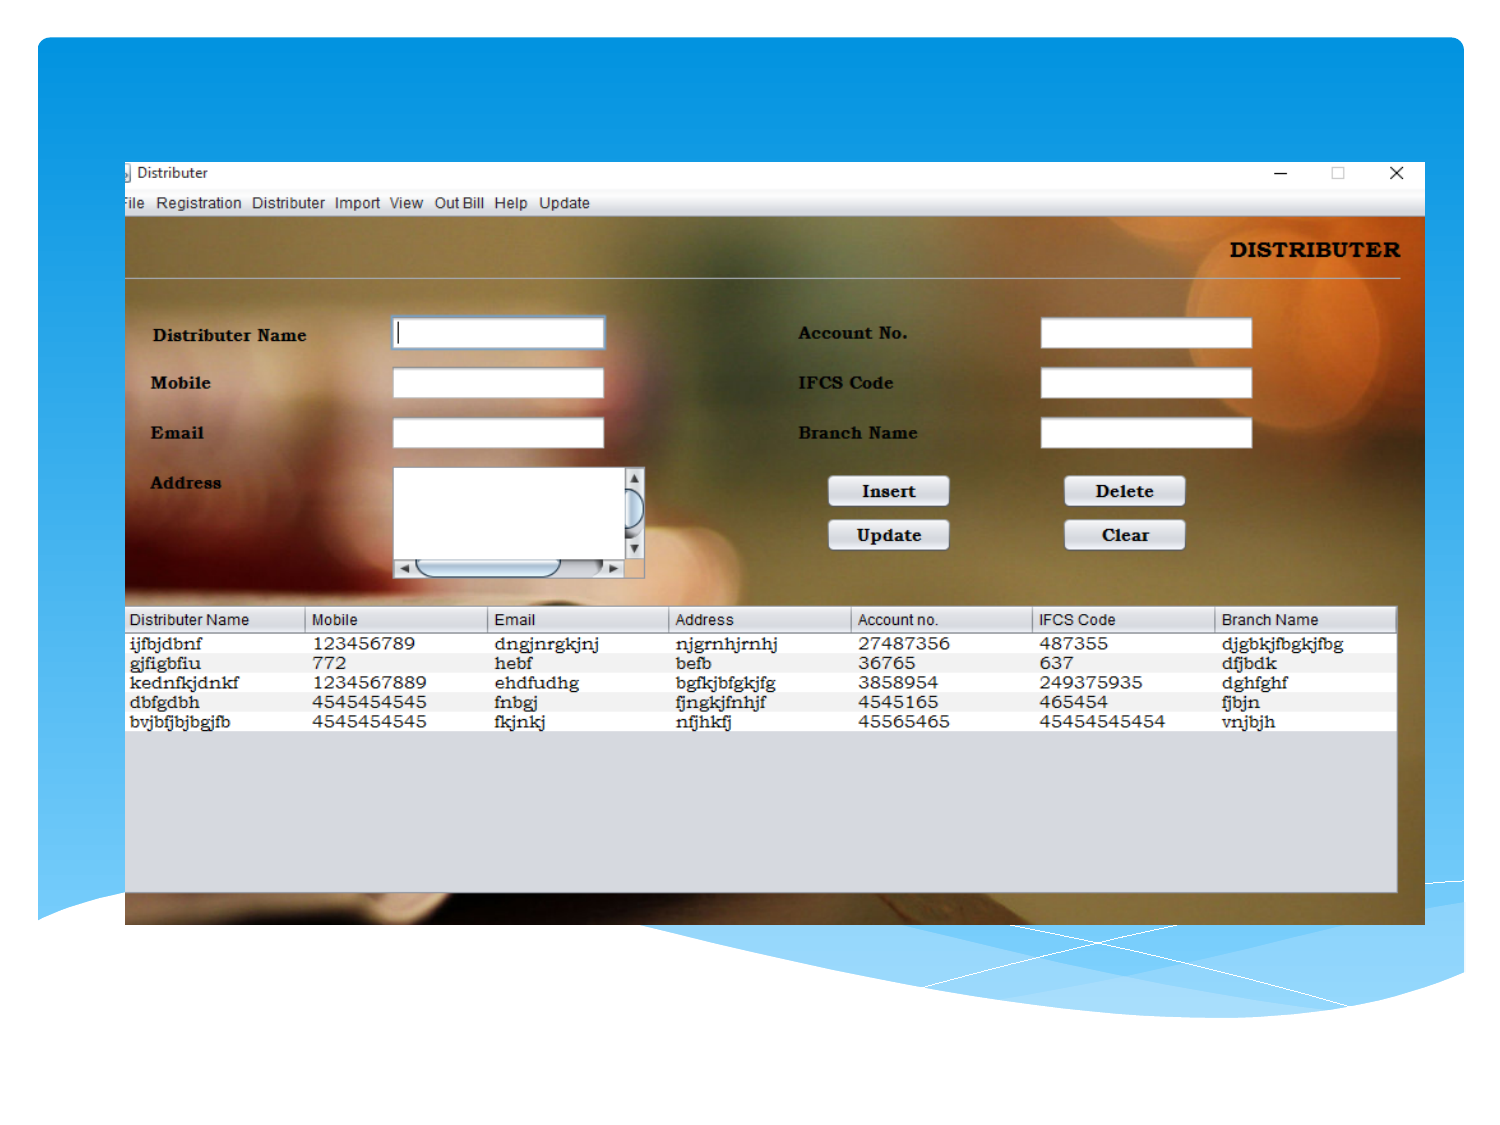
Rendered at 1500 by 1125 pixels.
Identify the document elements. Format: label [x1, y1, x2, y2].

picture [124, 163, 1426, 926]
